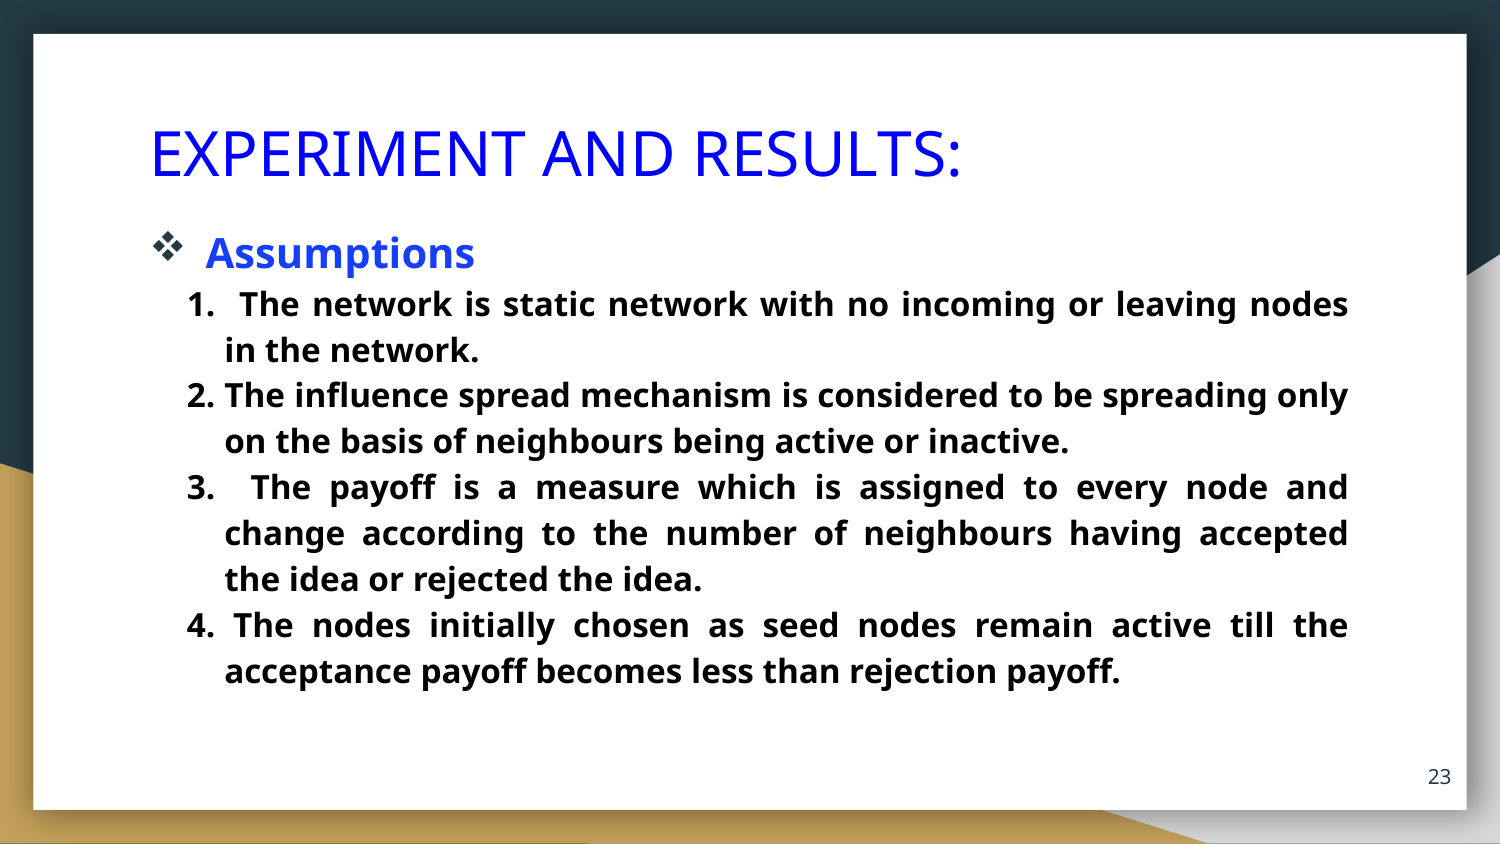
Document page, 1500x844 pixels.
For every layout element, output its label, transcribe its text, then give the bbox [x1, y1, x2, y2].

title EXPERIMENT AND RESULTS: [134, 99, 1366, 204]
slide_number 23 [1376, 745, 1467, 810]
list Assumptions 1. The network is static network with no incoming or leaving nodes in the network. 2. The influence spread mechanism is considered to be spreading only on the basis of neighbours being active or inactive. 3. The payoff is a measure which is assigned to every node and change according to the number of neighbours having accepted the idea or rejected the idea. 4. The nodes initially chosen as seed nodes remain active till the acceptance payoff becomes less than rejection payoff. [134, 204, 1366, 723]
